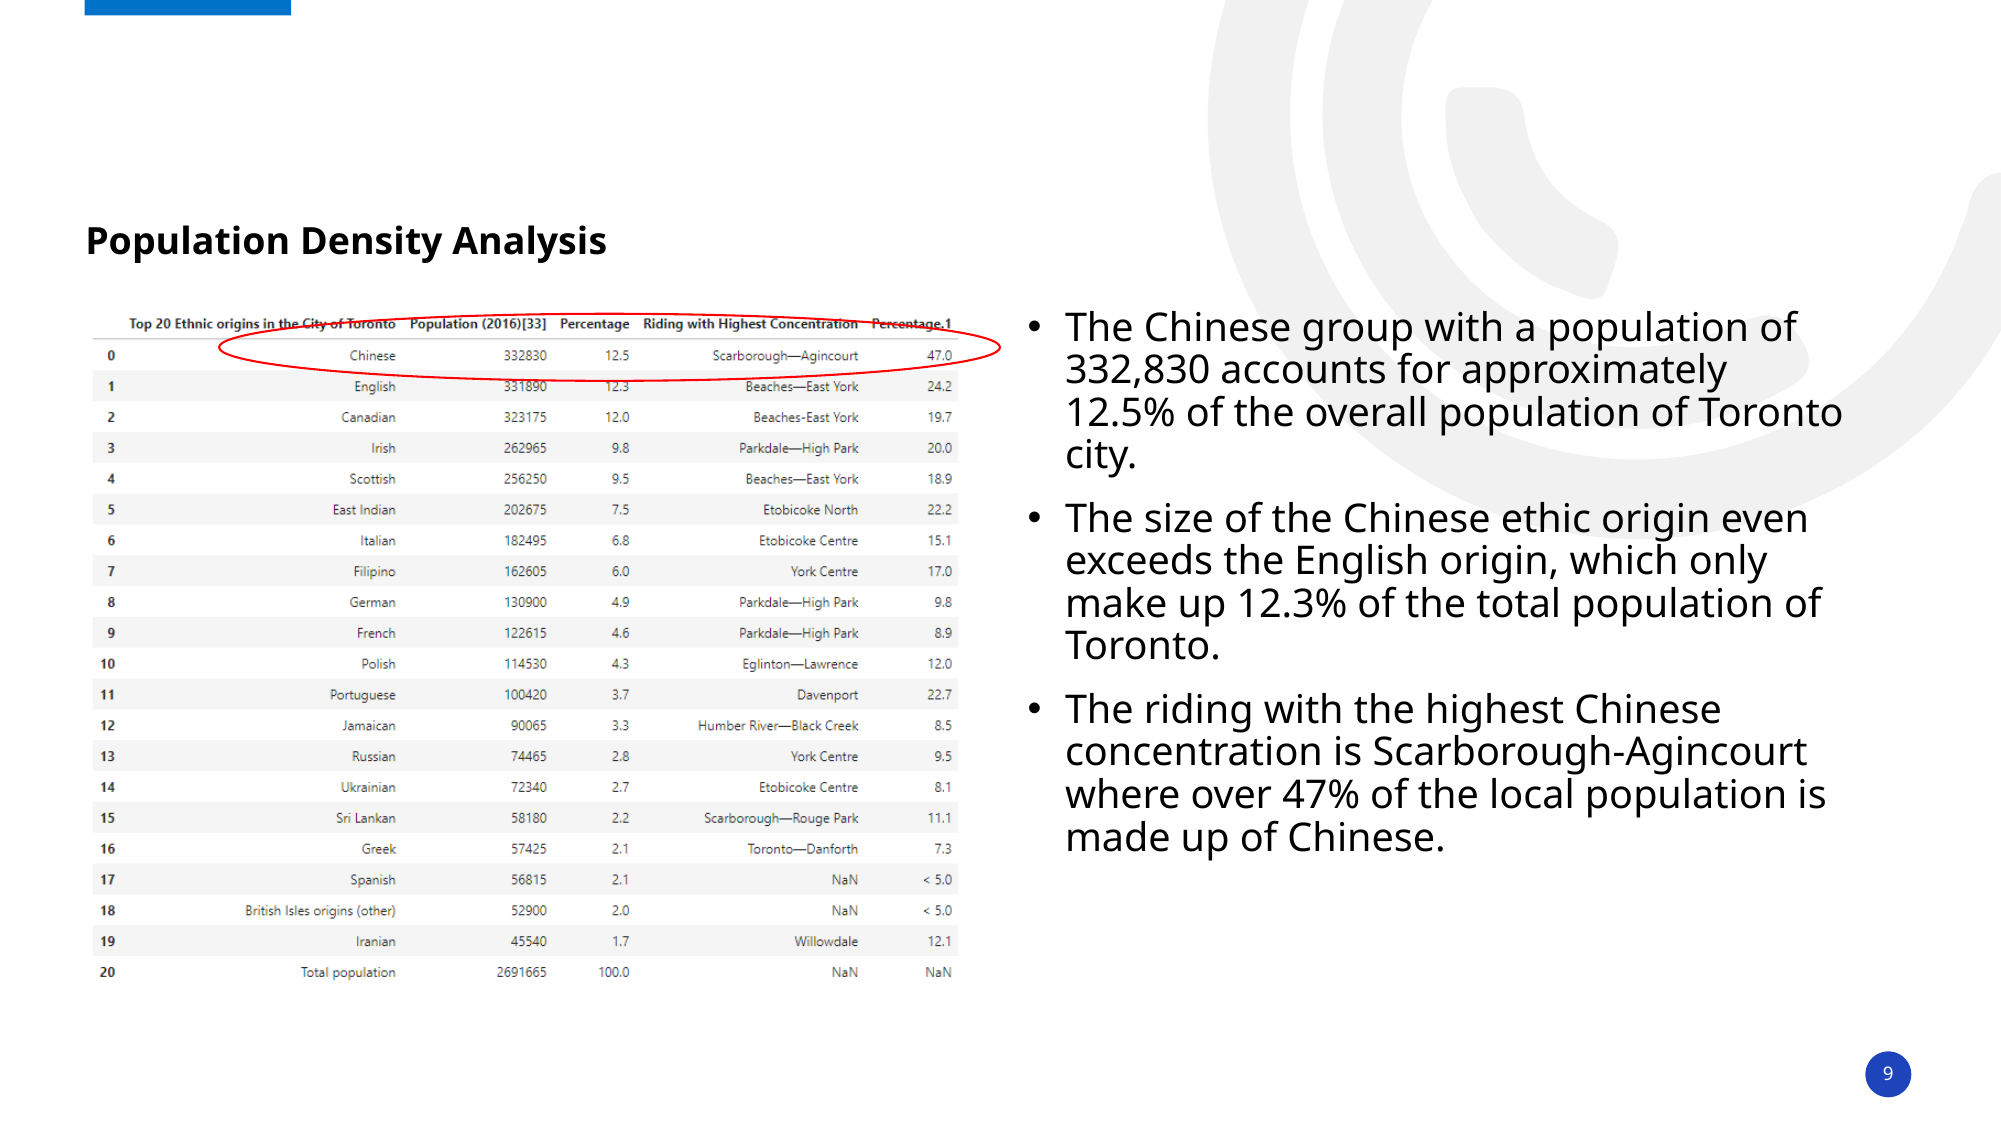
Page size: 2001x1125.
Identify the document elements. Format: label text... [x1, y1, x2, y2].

list The Chinese group with a population of 332,830 accounts for approximately 12.5% of the overall population of Toronto city. The size of the Chinese ethic origin even exceeds the English origin, which only make up 12.3% of the total population of Toronto. The riding with the highest Chinese concentration is Scarborough-Agincourt where over 47% of the local population is made up of Chinese. [1012, 299, 1863, 1014]
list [84, 313, 988, 999]
title Population Density Analysis [85, 111, 1915, 263]
text_box [988, 337, 1002, 357]
slide_number 9 [1864, 1059, 1913, 1090]
